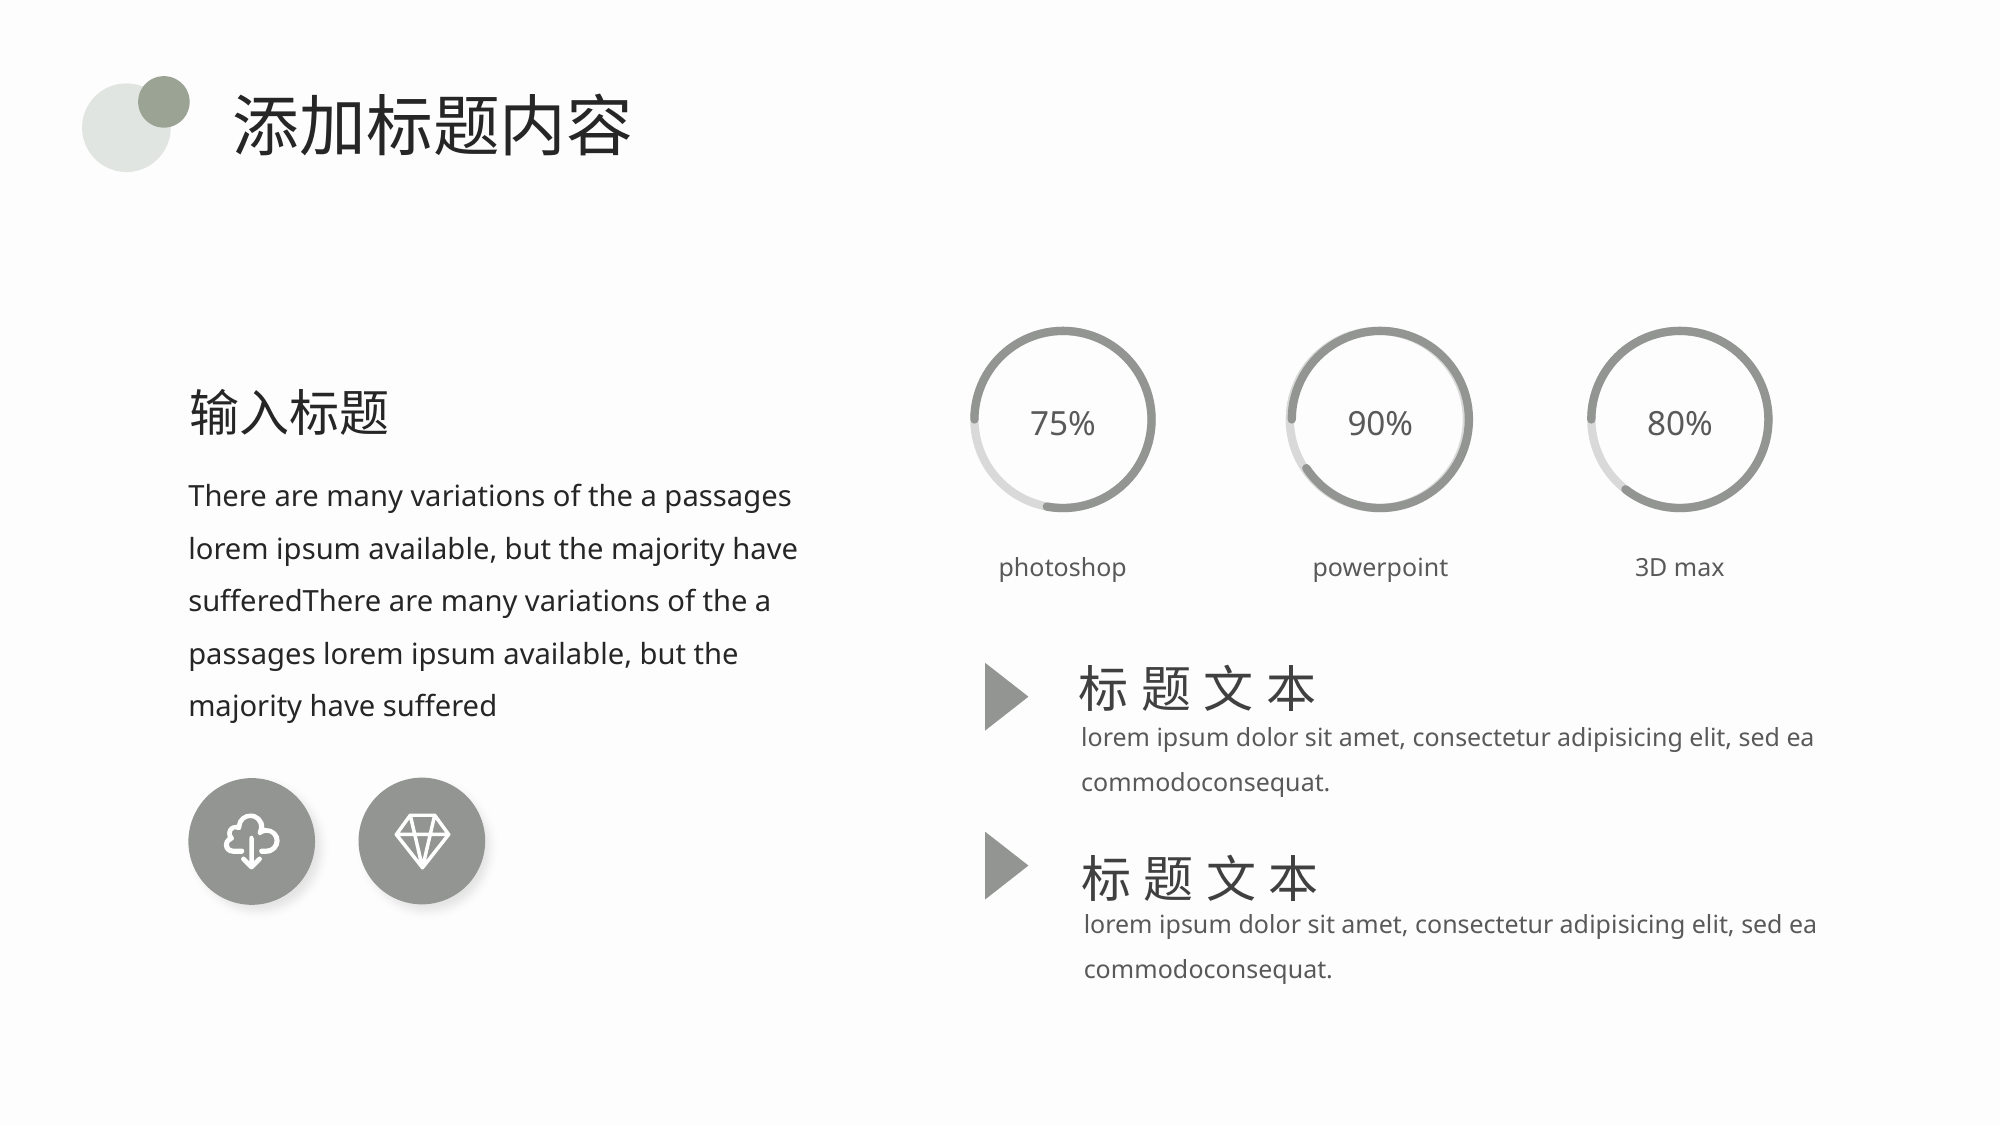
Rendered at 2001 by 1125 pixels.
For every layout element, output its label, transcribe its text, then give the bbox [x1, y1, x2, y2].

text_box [974, 330, 1152, 590]
text_box [984, 829, 1031, 902]
text_box lorem ipsum dolor sit amet, consectetur adipisicing elit, sed ea commodoconsequat. [1068, 886, 1868, 991]
text_box [394, 813, 451, 870]
text_box [358, 777, 486, 905]
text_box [1289, 330, 1469, 590]
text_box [1591, 330, 1769, 590]
text_box 标题文本 [1066, 839, 1433, 915]
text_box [81, 76, 190, 172]
text_box lorem ipsum dolor sit amet, consectetur adipisicing elit, sed ea commodoconsequat. [1066, 699, 1865, 804]
text_box [984, 660, 1031, 733]
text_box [188, 355, 829, 720]
text_box 标题文本 [1063, 650, 1431, 726]
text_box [188, 778, 315, 905]
text_box 添加标题内容 [218, 76, 649, 171]
